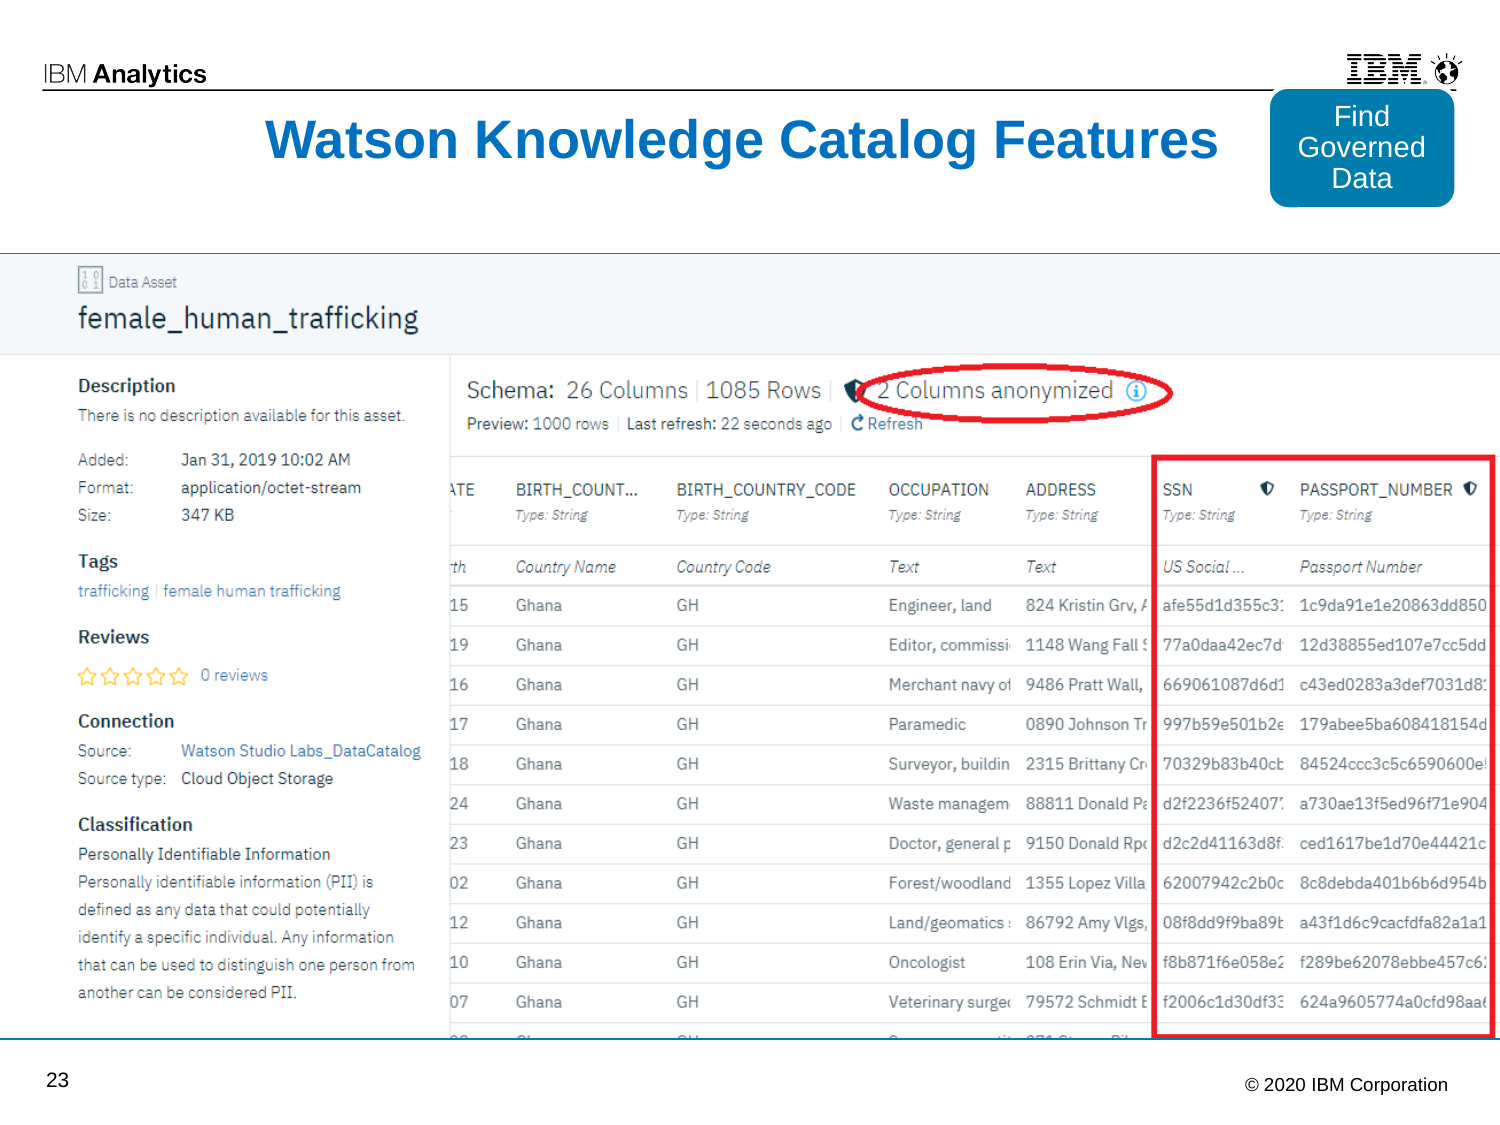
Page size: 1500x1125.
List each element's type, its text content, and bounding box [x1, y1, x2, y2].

title Watson Knowledge Catalog Features [43, 97, 1262, 180]
picture [26, 46, 225, 102]
picture [1336, 42, 1471, 94]
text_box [1267, 86, 1457, 210]
picture [0, 255, 1500, 1037]
